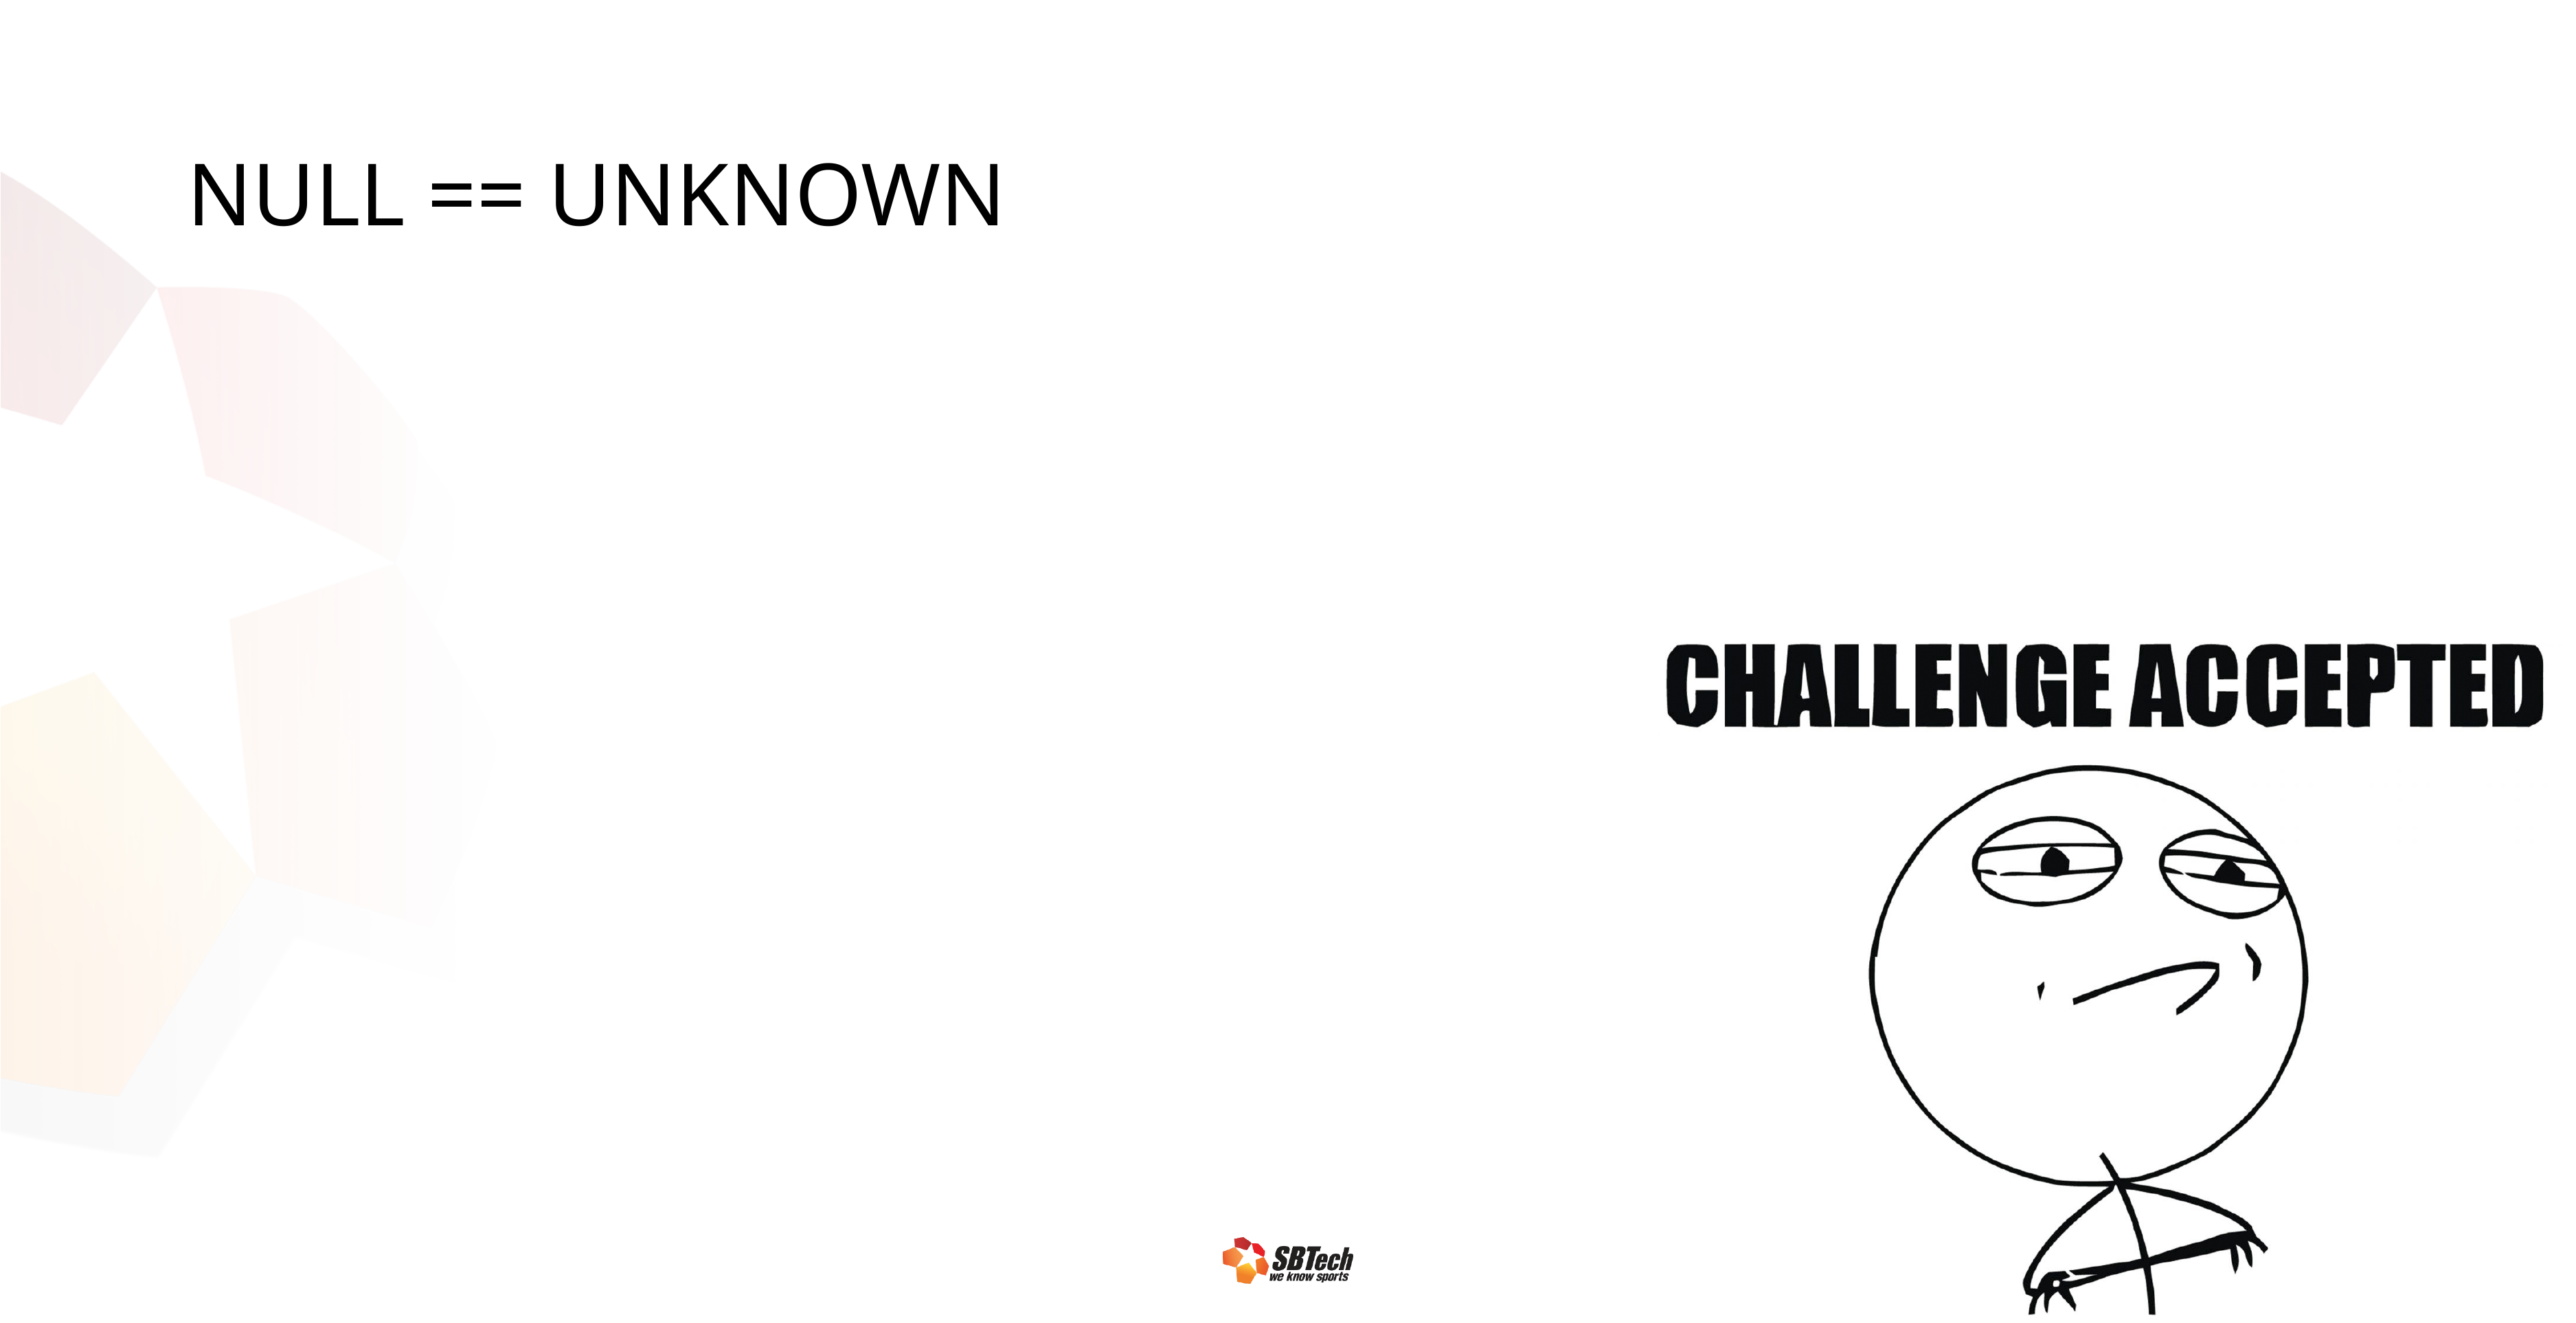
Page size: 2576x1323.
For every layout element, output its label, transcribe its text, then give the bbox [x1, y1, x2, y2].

title NULL == UNKNOWN [177, 70, 2399, 326]
picture [1636, 618, 2576, 1322]
picture [1223, 1237, 1353, 1284]
